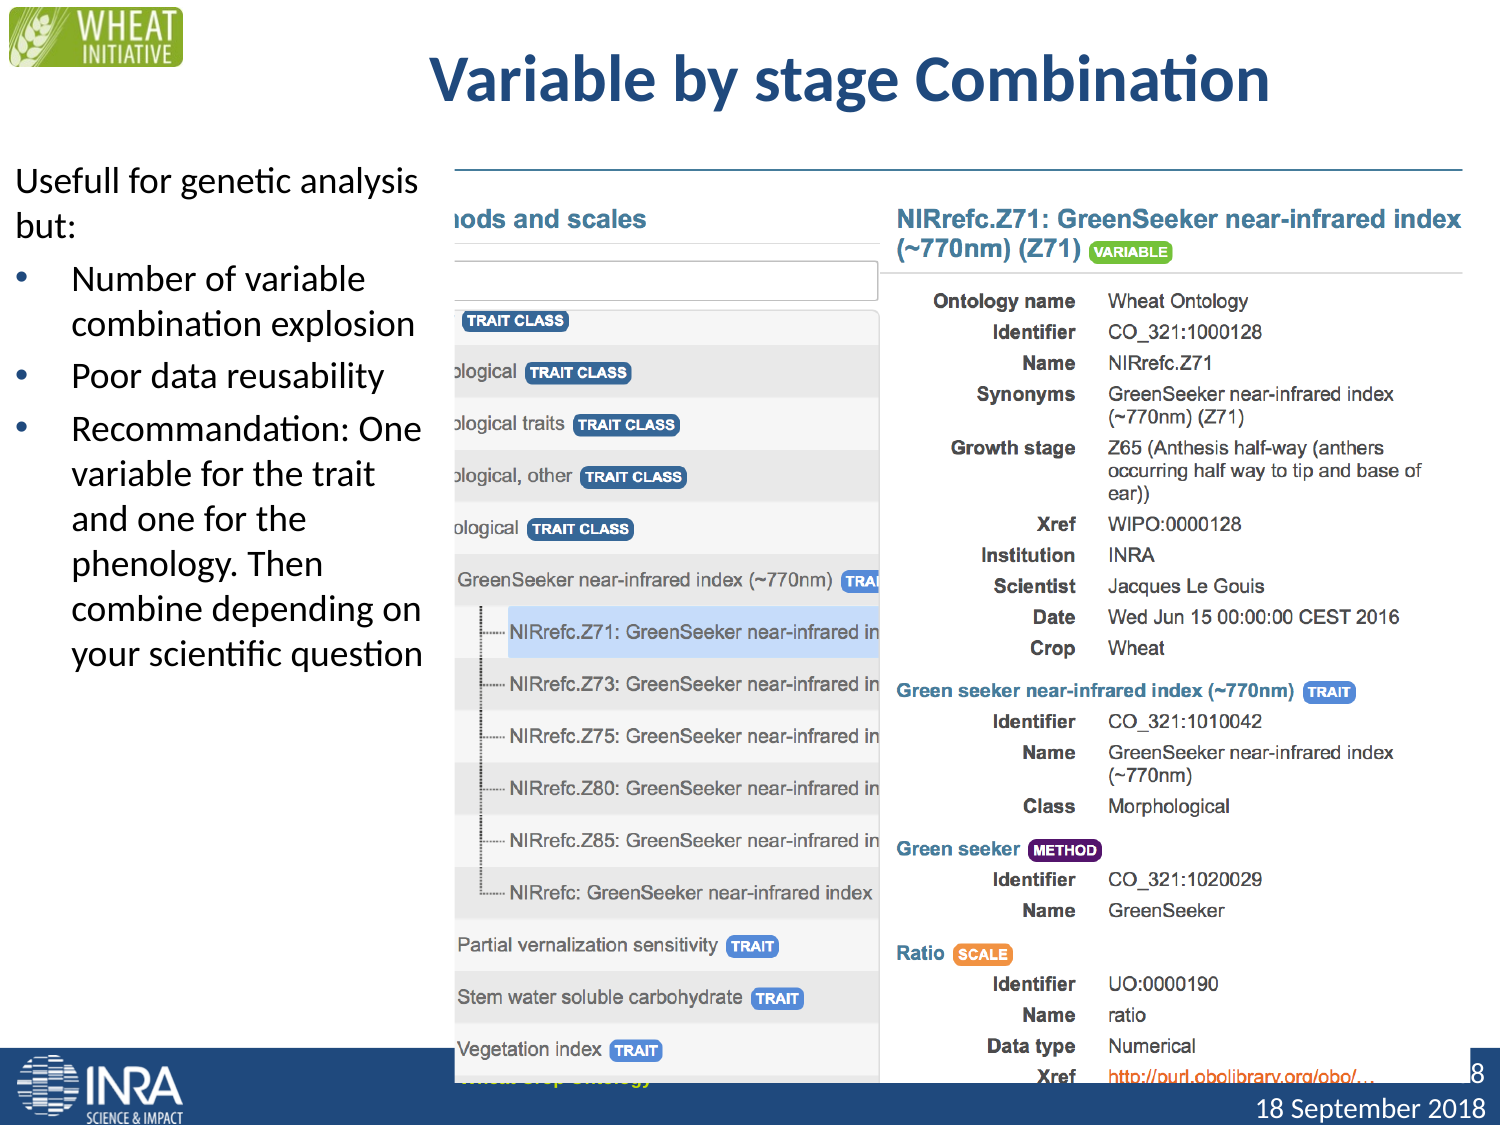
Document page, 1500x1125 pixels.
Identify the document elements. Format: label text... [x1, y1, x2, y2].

picture [17, 1055, 183, 1124]
title Variable by stage Combination [277, 0, 1426, 150]
picture [454, 164, 1471, 1083]
list Usefull for genetic analysis but: Number of variable combination explosion Poor data reusability Recommandation: One variable for the trait and one for the phenology. Then combine depending on your scientific question [0, 149, 455, 970]
picture [9, 7, 183, 67]
slide_number 38 [1474, 1046, 1500, 1083]
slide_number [1151, 1083, 1500, 1125]
